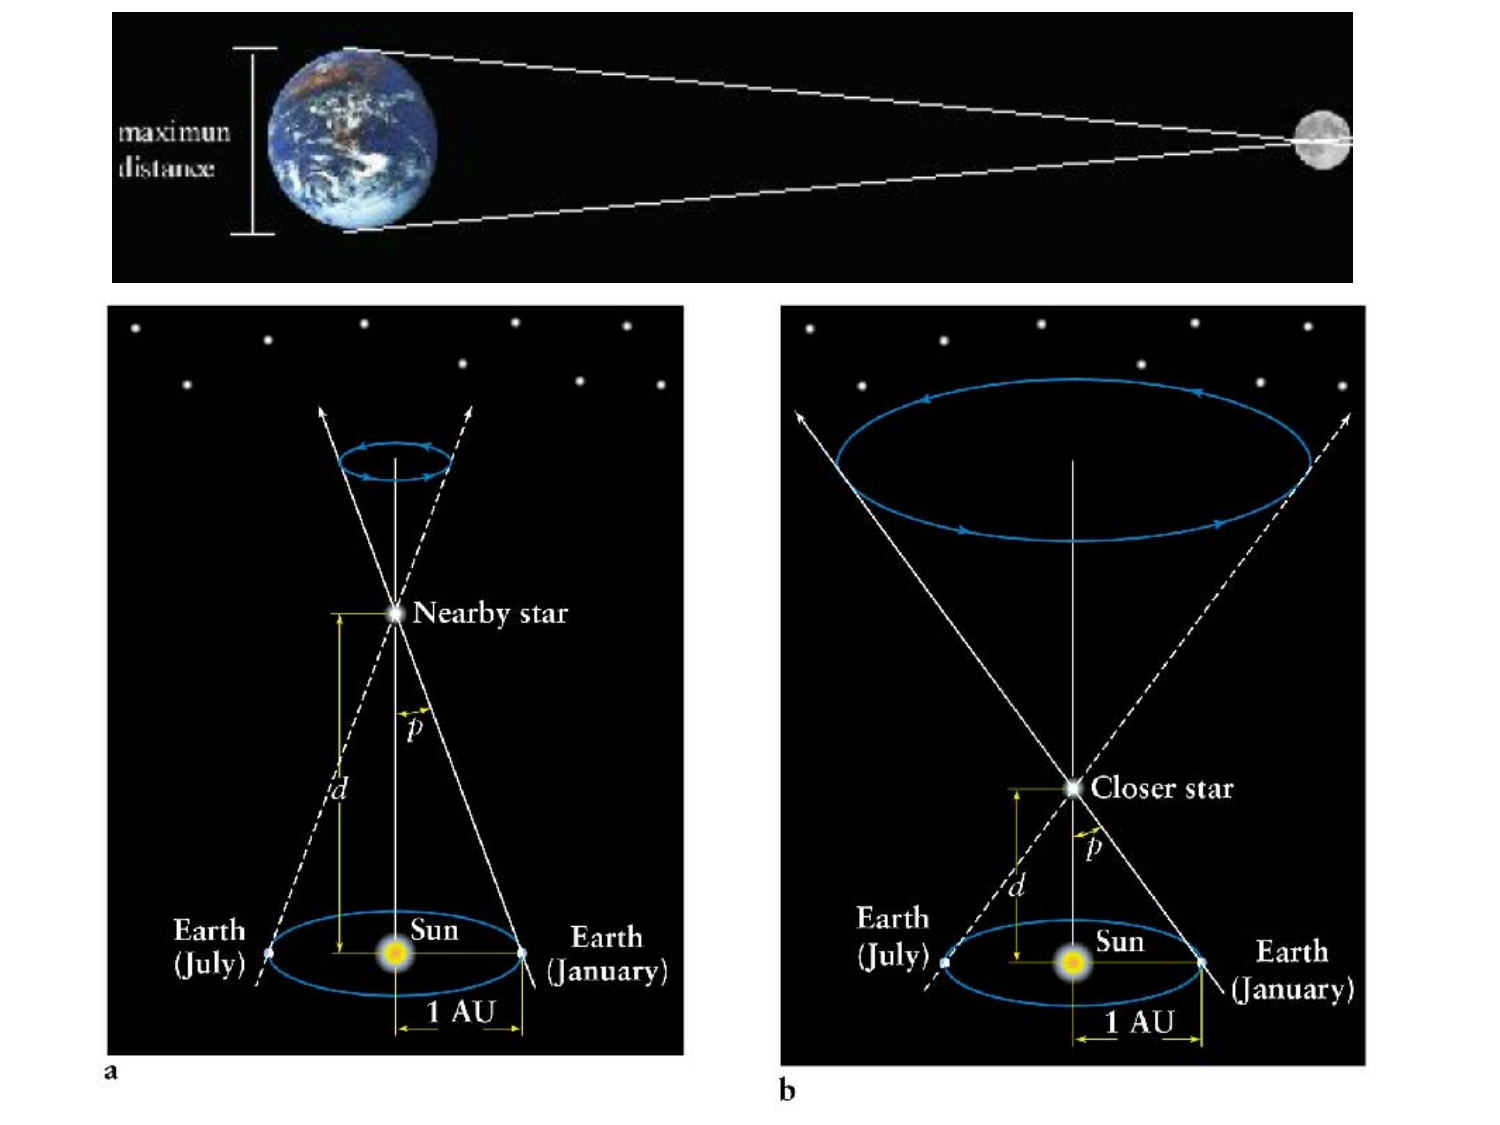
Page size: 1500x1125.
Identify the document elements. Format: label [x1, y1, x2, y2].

picture [98, 299, 1376, 1112]
picture [112, 12, 1353, 283]
